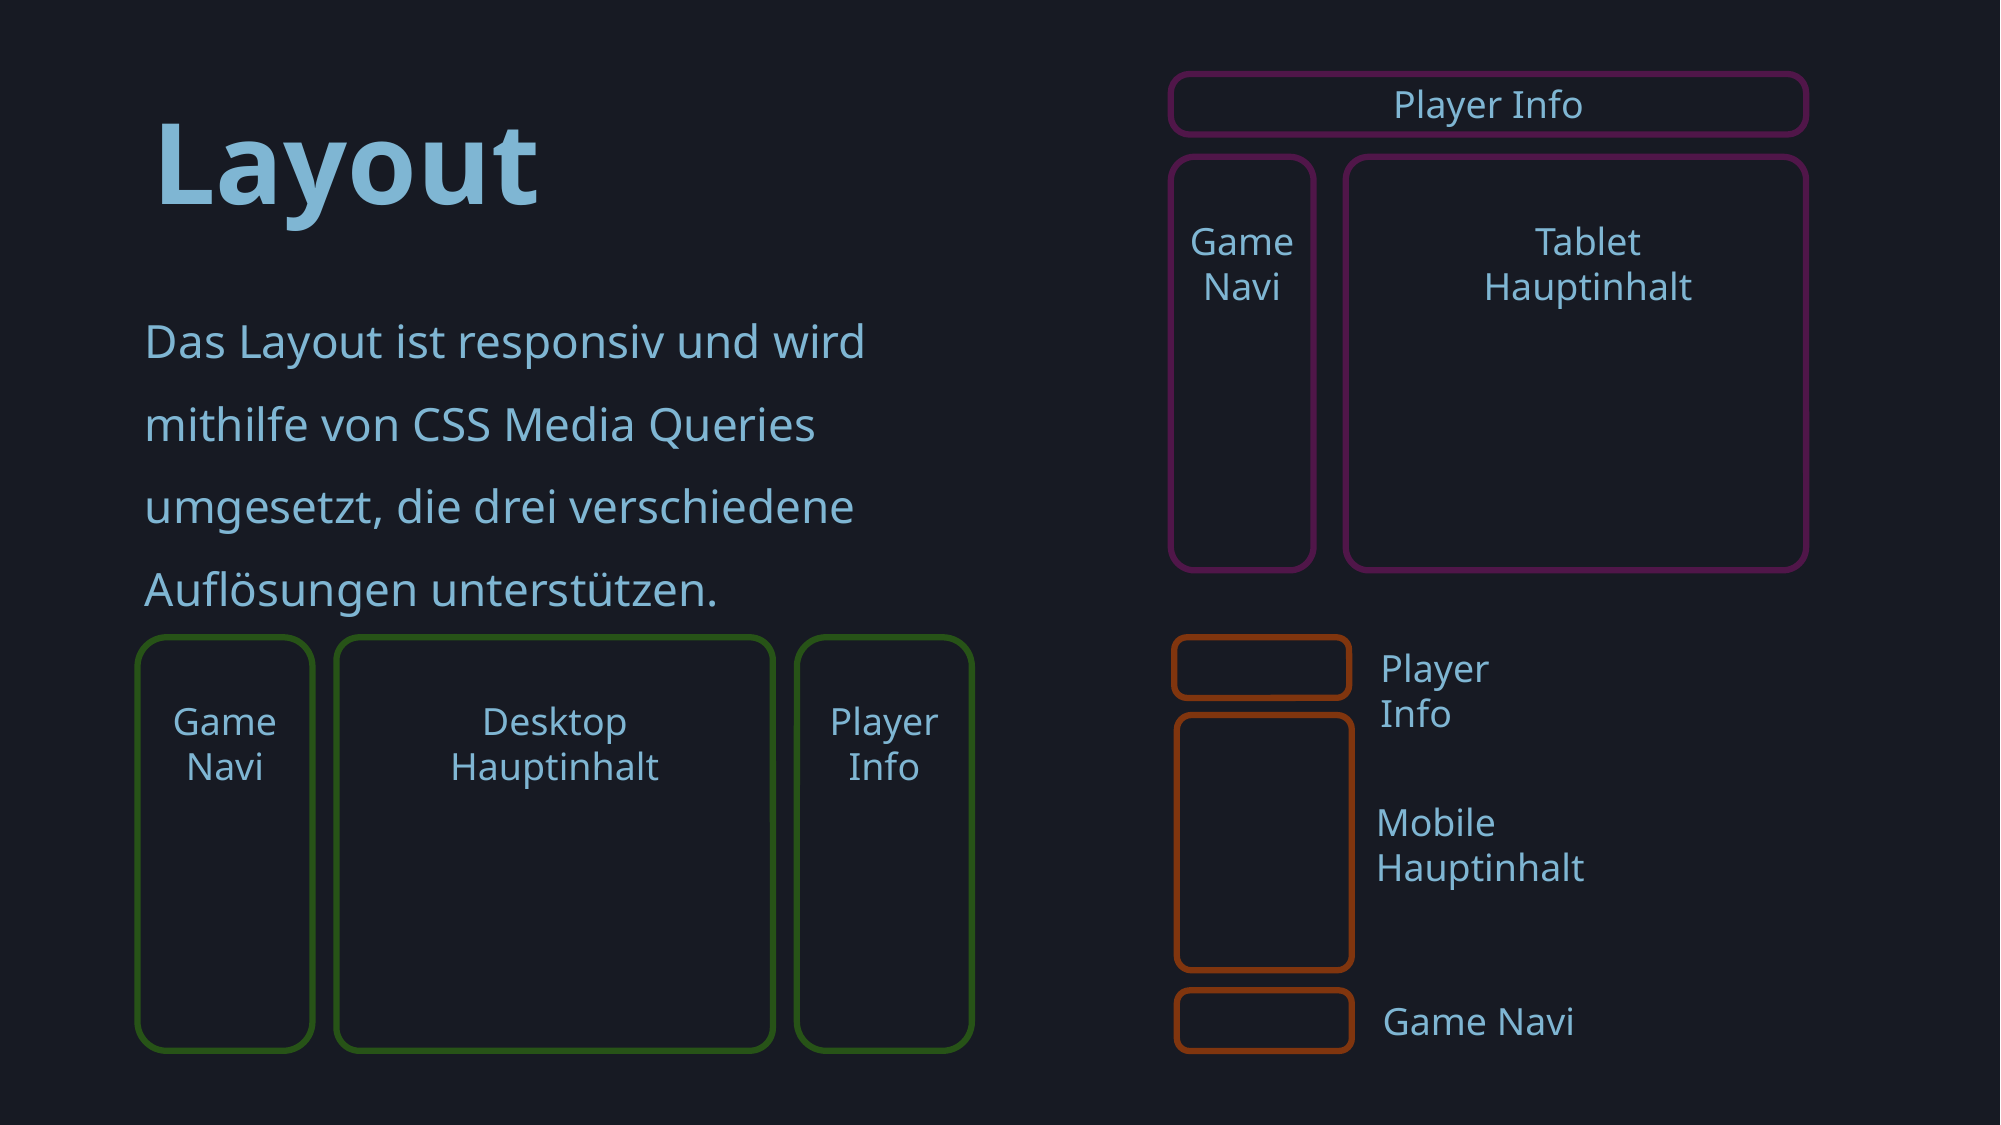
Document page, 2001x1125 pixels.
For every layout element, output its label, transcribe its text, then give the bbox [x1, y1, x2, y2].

text_box Game Navi [157, 690, 292, 796]
title Layout [137, 59, 1863, 278]
text_box Player Info [1365, 637, 1575, 742]
text_box [137, 637, 313, 1051]
text_box Game Navi [1367, 990, 1593, 1050]
text_box [1345, 156, 1807, 571]
text_box Desktop Hauptinhalt [435, 690, 674, 796]
text_box Player Info [814, 690, 954, 796]
text_box Mobile Hauptinhalt [1361, 791, 1600, 897]
text_box [336, 637, 773, 1051]
text_box [1176, 714, 1352, 971]
text_box Player Info [1365, 73, 1612, 134]
text_box Das Layout ist responsiv und wird mithilfe von CSS Media Queries umgesetzt, die drei verschiedene Auflösungen unterstützen. [130, 278, 1021, 623]
text_box [1176, 990, 1352, 1052]
text_box Game Navi [1175, 210, 1310, 316]
text_box [1170, 73, 1807, 135]
text_box Tablet Hauptinhalt [1468, 210, 1708, 316]
text_box [1170, 156, 1314, 571]
text_box [1174, 637, 1350, 698]
text_box [796, 637, 972, 1051]
